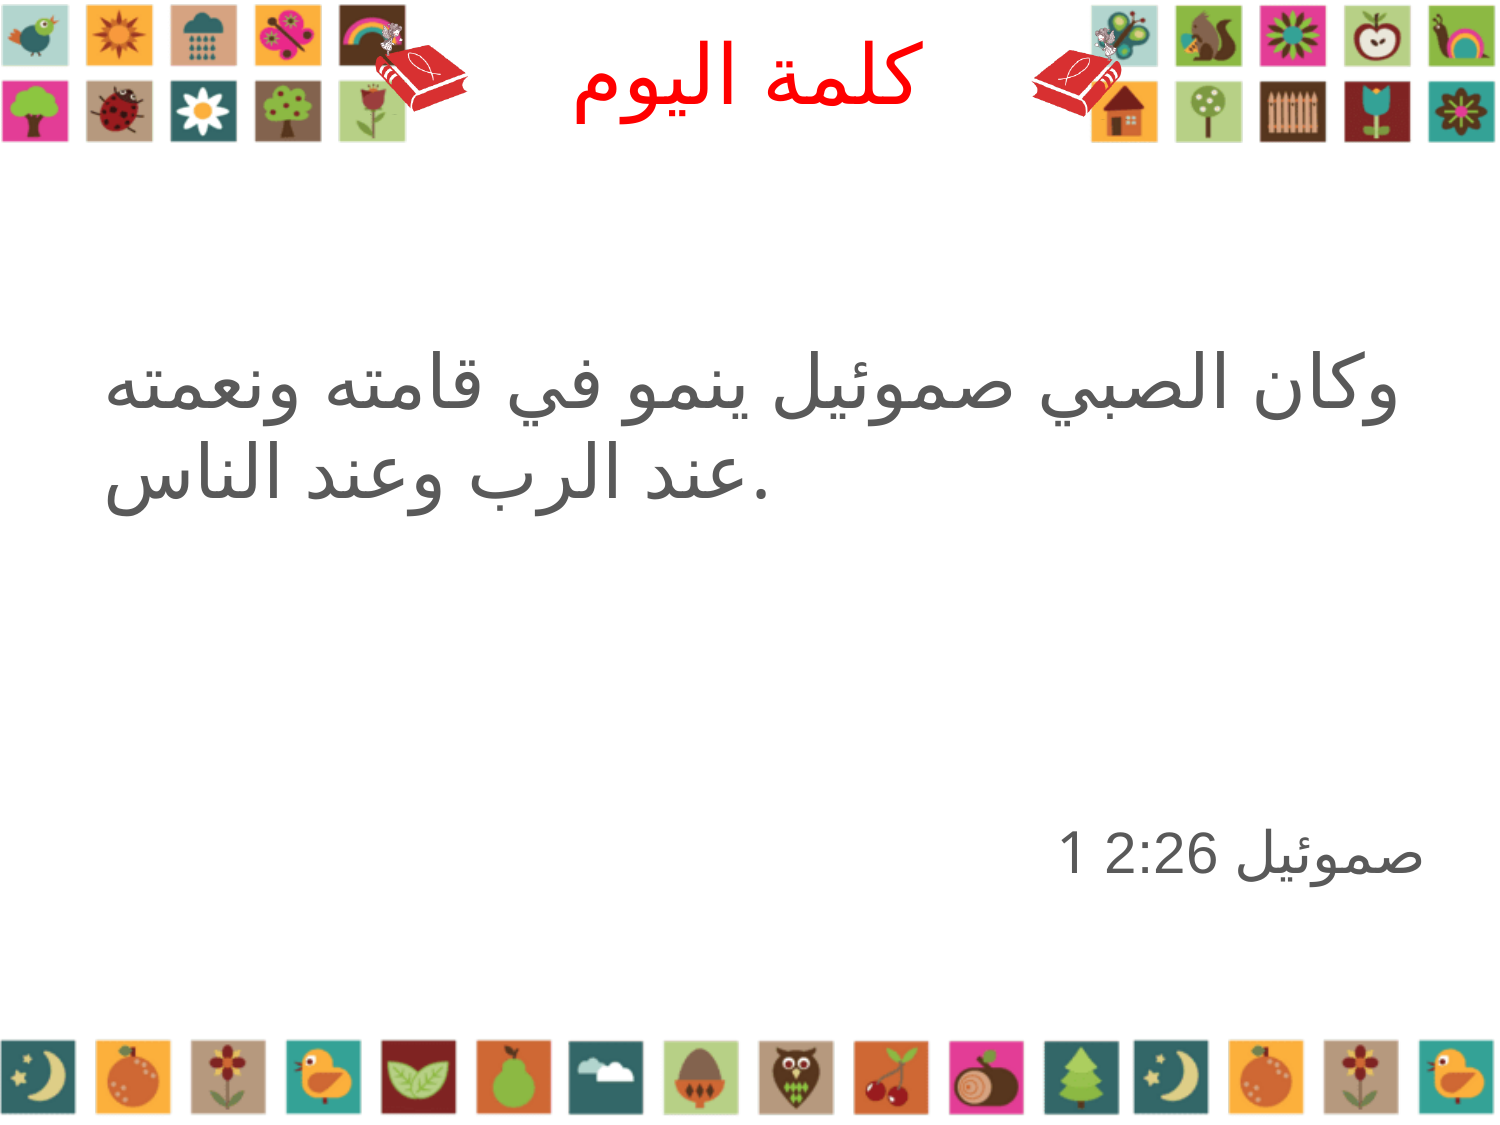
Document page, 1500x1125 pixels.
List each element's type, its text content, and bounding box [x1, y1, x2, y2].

text_box كلمة اليوم [425, 13, 1077, 129]
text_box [0, 1028, 1500, 1118]
picture [999, 3, 1500, 150]
text_box وكان الصبي صموئيل ينمو في قامته ونعمته عند الرب وعند الناس. [88, 326, 1436, 521]
text_box 1 صموئيل 2:26 [808, 807, 1441, 893]
picture [0, 3, 501, 150]
